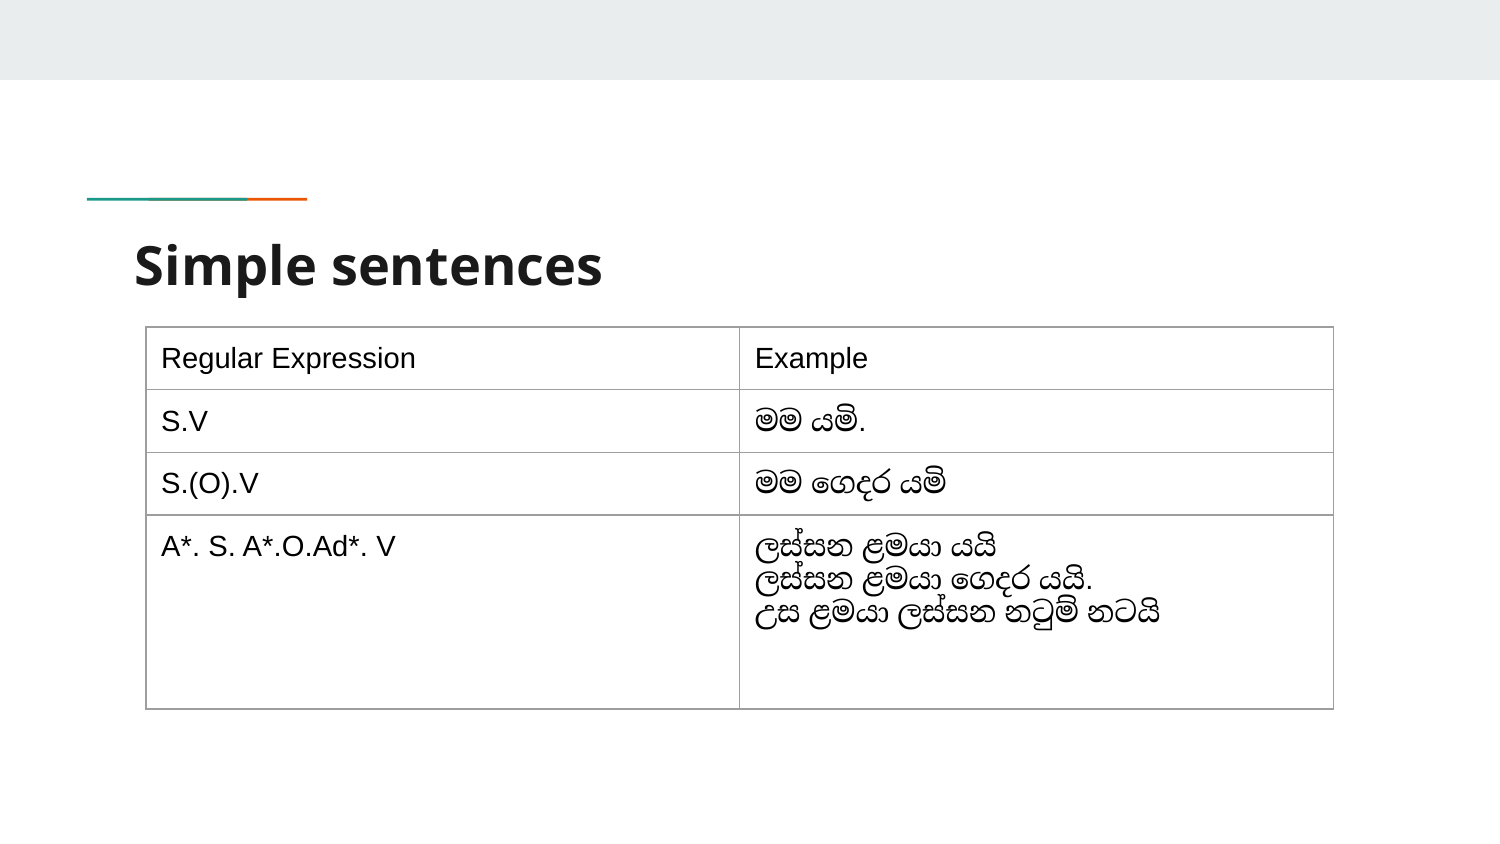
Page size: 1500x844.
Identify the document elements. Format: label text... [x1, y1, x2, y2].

table_cell S.V [147, 390, 739, 452]
table_header Regular Expression [147, 328, 739, 389]
title Simple sentences [119, 216, 662, 443]
table_cell මම ගෙදර ය​මි [740, 453, 1333, 514]
table_cell මම යමි. [740, 390, 1333, 452]
table_cell ලස්සන ළමයා යයි ලස්ස​න ළමයා ගෙදර යයි. උස ළමයා ලස්සන නටුම් නටයි [740, 516, 1333, 708]
table_cell A*. S. A*.O.Ad*. V [147, 516, 739, 708]
table_cell S.(O).V [147, 453, 739, 514]
table_header Example [740, 328, 1333, 389]
